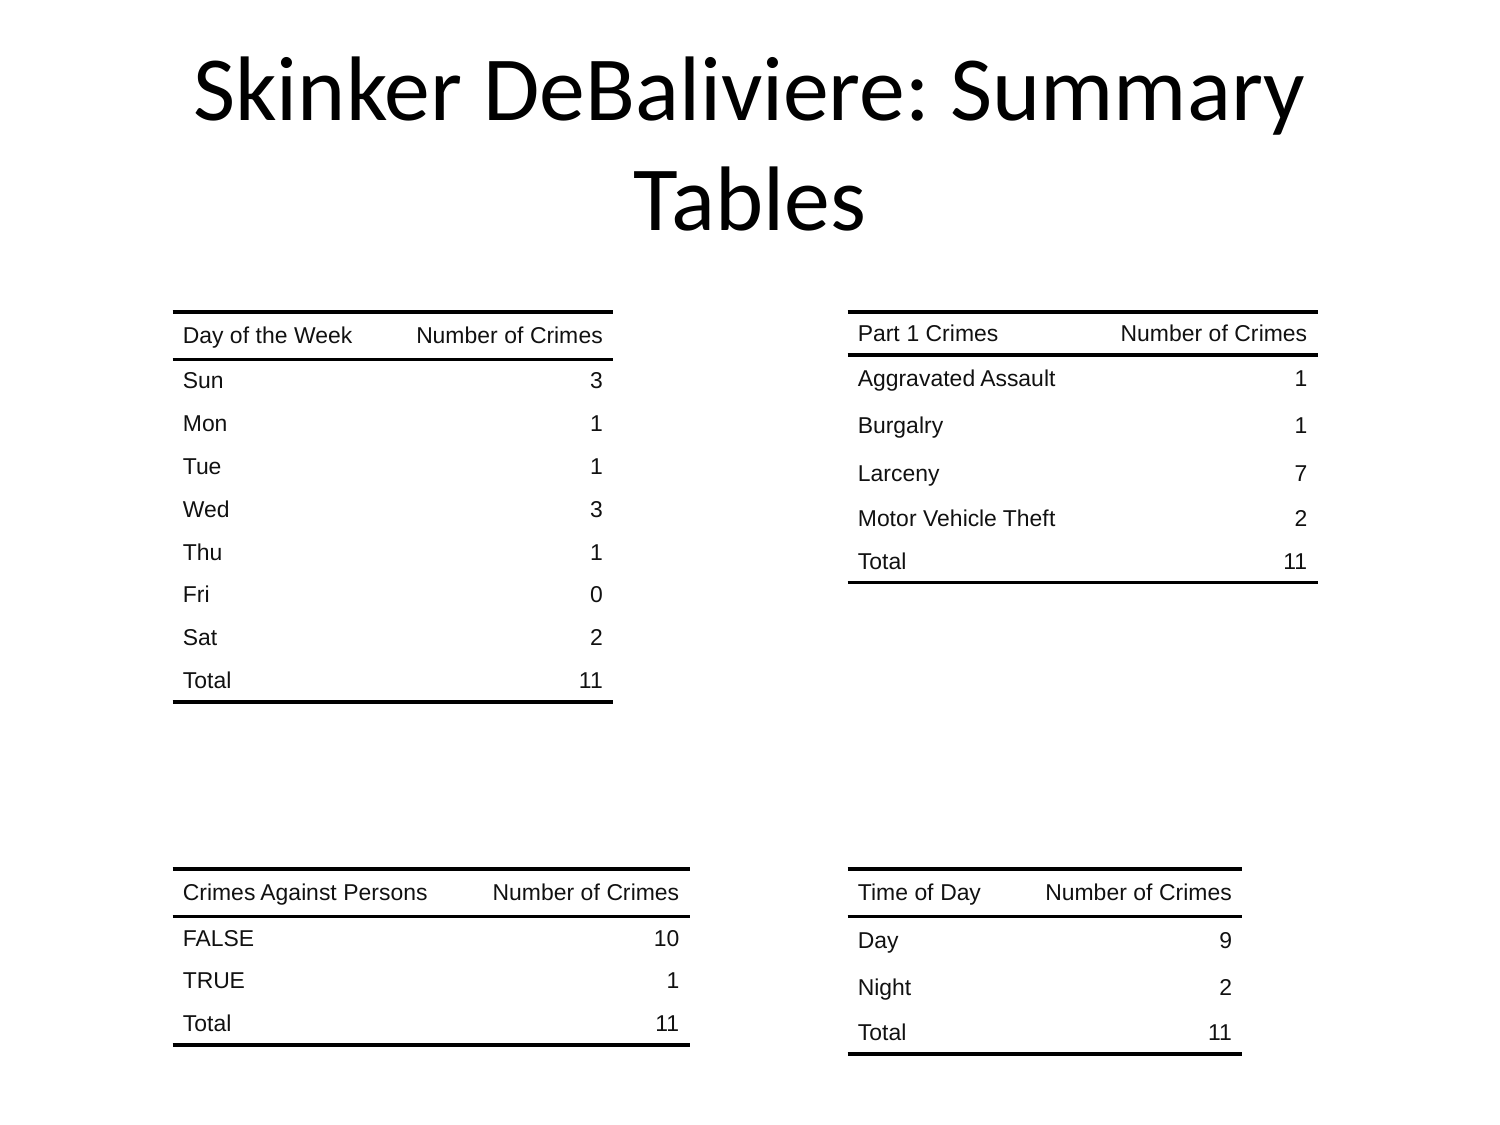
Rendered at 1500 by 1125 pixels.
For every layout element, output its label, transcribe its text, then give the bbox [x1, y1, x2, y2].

table_cell 3 [385, 488, 613, 531]
table_header Crimes Against Persons [173, 871, 461, 915]
table_cell Total [848, 1011, 1014, 1052]
table_cell FALSE [173, 918, 461, 960]
table_cell 11 [461, 1002, 690, 1043]
table_header Number of Crimes [385, 314, 613, 358]
table_cell 2 [1089, 497, 1318, 540]
table_header Number of Crimes [1014, 871, 1242, 915]
table_cell 1 [385, 445, 613, 488]
table_cell Total [848, 540, 1089, 581]
table_cell 1 [1089, 357, 1318, 402]
table_cell 2 [385, 616, 613, 659]
table_cell TRUE [173, 960, 461, 1002]
table_cell Thu [173, 531, 385, 574]
table_cell Mon [173, 402, 385, 445]
table_cell 11 [1014, 1011, 1242, 1052]
table_header Time of Day [848, 871, 1014, 915]
table_cell Total [173, 659, 385, 700]
table_cell 9 [1014, 918, 1242, 964]
table_cell 11 [1089, 540, 1318, 581]
table_cell Larceny [848, 449, 1089, 497]
table_cell 1 [461, 960, 690, 1002]
table_cell Tue [173, 445, 385, 488]
table_cell 3 [385, 361, 613, 402]
table_cell 1 [385, 402, 613, 445]
table_cell 11 [385, 659, 613, 700]
table_header Day of the Week [173, 314, 385, 358]
table_cell 1 [385, 531, 613, 574]
table_cell 1 [1089, 402, 1318, 449]
table_cell Night [848, 964, 1014, 1011]
table_cell 2 [1014, 964, 1242, 1011]
table_cell Sat [173, 616, 385, 659]
table_header Part 1 Crimes [848, 314, 1089, 353]
table_cell Burgalry [848, 402, 1089, 449]
table_cell Wed [173, 488, 385, 531]
table_cell 7 [1089, 449, 1318, 497]
title Skinker DeBaliviere: Summary Tables [75, 45, 1425, 233]
table_header Number of Crimes [1089, 314, 1318, 353]
table_cell 0 [385, 574, 613, 616]
table_cell 10 [461, 918, 690, 960]
table_cell Day [848, 918, 1014, 964]
table_cell Fri [173, 574, 385, 616]
table_cell Aggravated Assault [848, 357, 1089, 402]
table_cell Motor Vehicle Theft [848, 497, 1089, 540]
table_header Number of Crimes [461, 871, 690, 915]
table_cell Total [173, 1002, 461, 1043]
table_cell Sun [173, 361, 385, 402]
